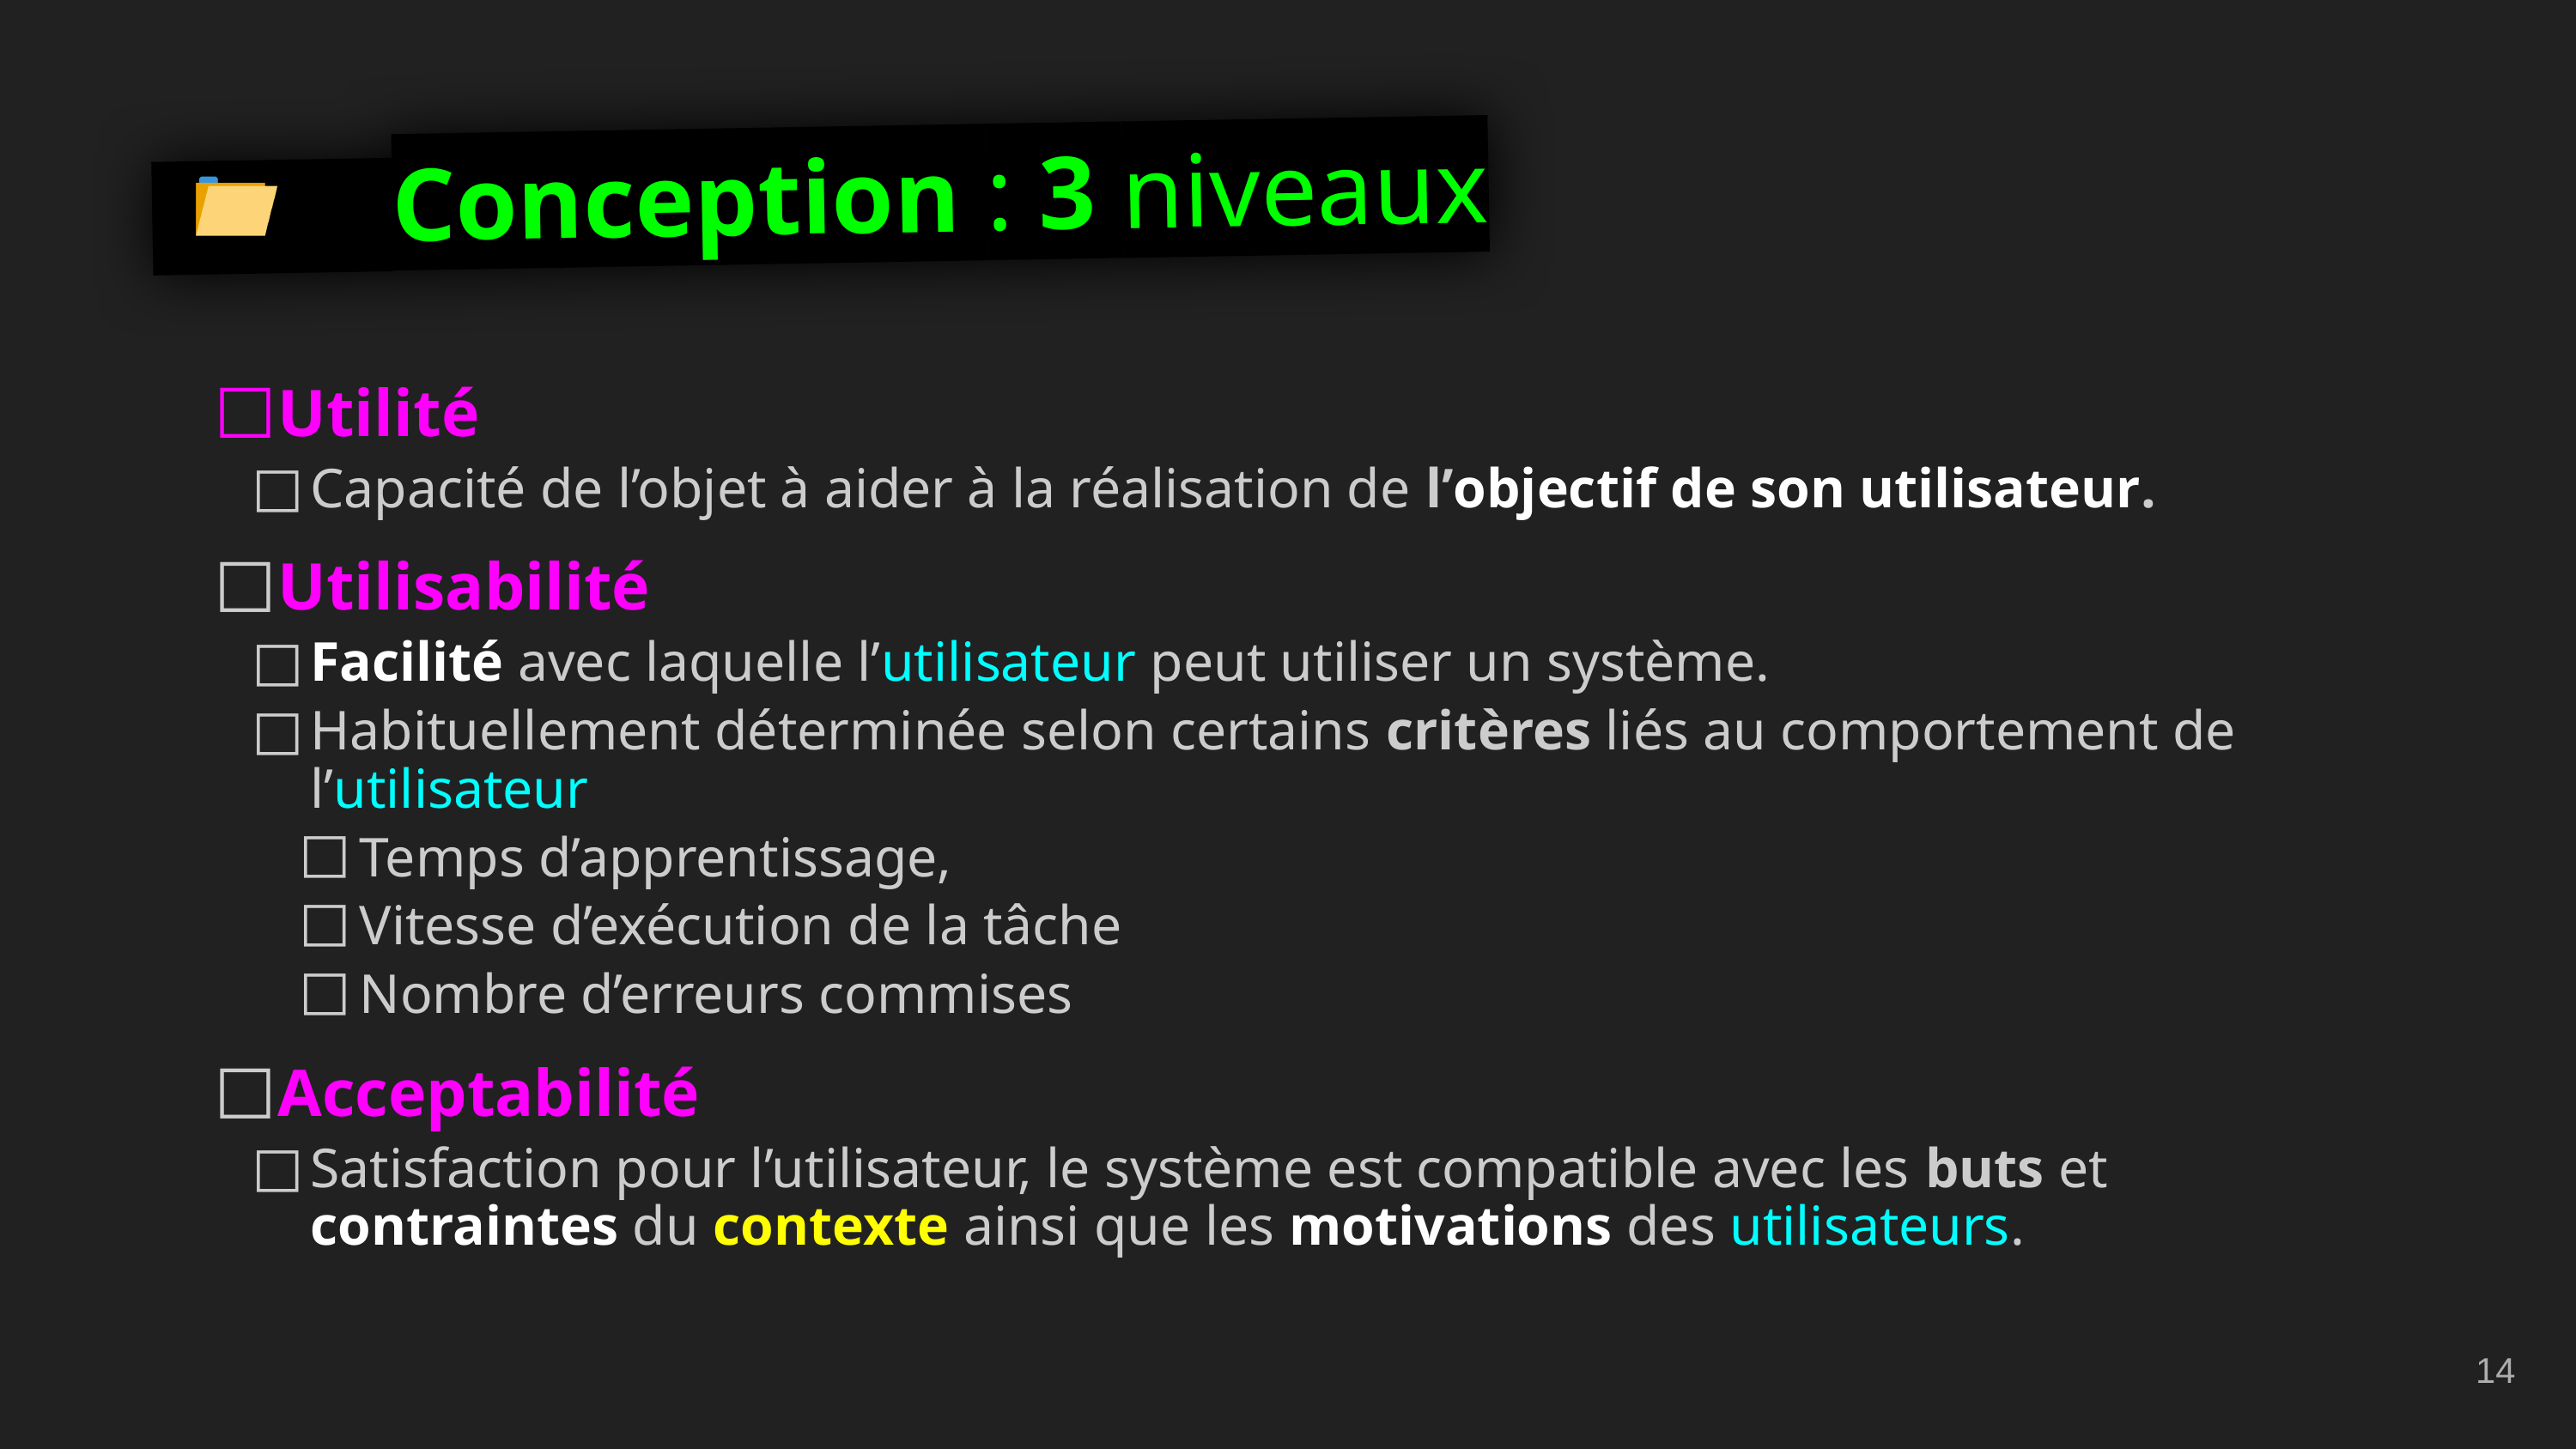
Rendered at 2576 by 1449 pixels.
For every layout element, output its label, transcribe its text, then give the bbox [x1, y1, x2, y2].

list Utilité Capacité de l’objet à aider à la réalisation de l’objectif de son utilisateur. Utilisabilité Facilité avec laquelle l’utilisateur peut utiliser un système. Habituellement déterminée selon certains critères liés au comportement de l’utilisateur Temps d’apprentissage, Vitesse d’exécution de la tâche Nombre d’erreurs commises Acceptabilité Satisfaction pour l’utilisateur, le système est compatible avec les buts et contraintes du contexte ainsi que les motivations des utilisateurs. [187, 324, 2431, 1313]
picture [187, 156, 288, 256]
slide_number ‹#› [2386, 1313, 2542, 1425]
title Conception : 3 niveaux [86, 104, 2490, 308]
